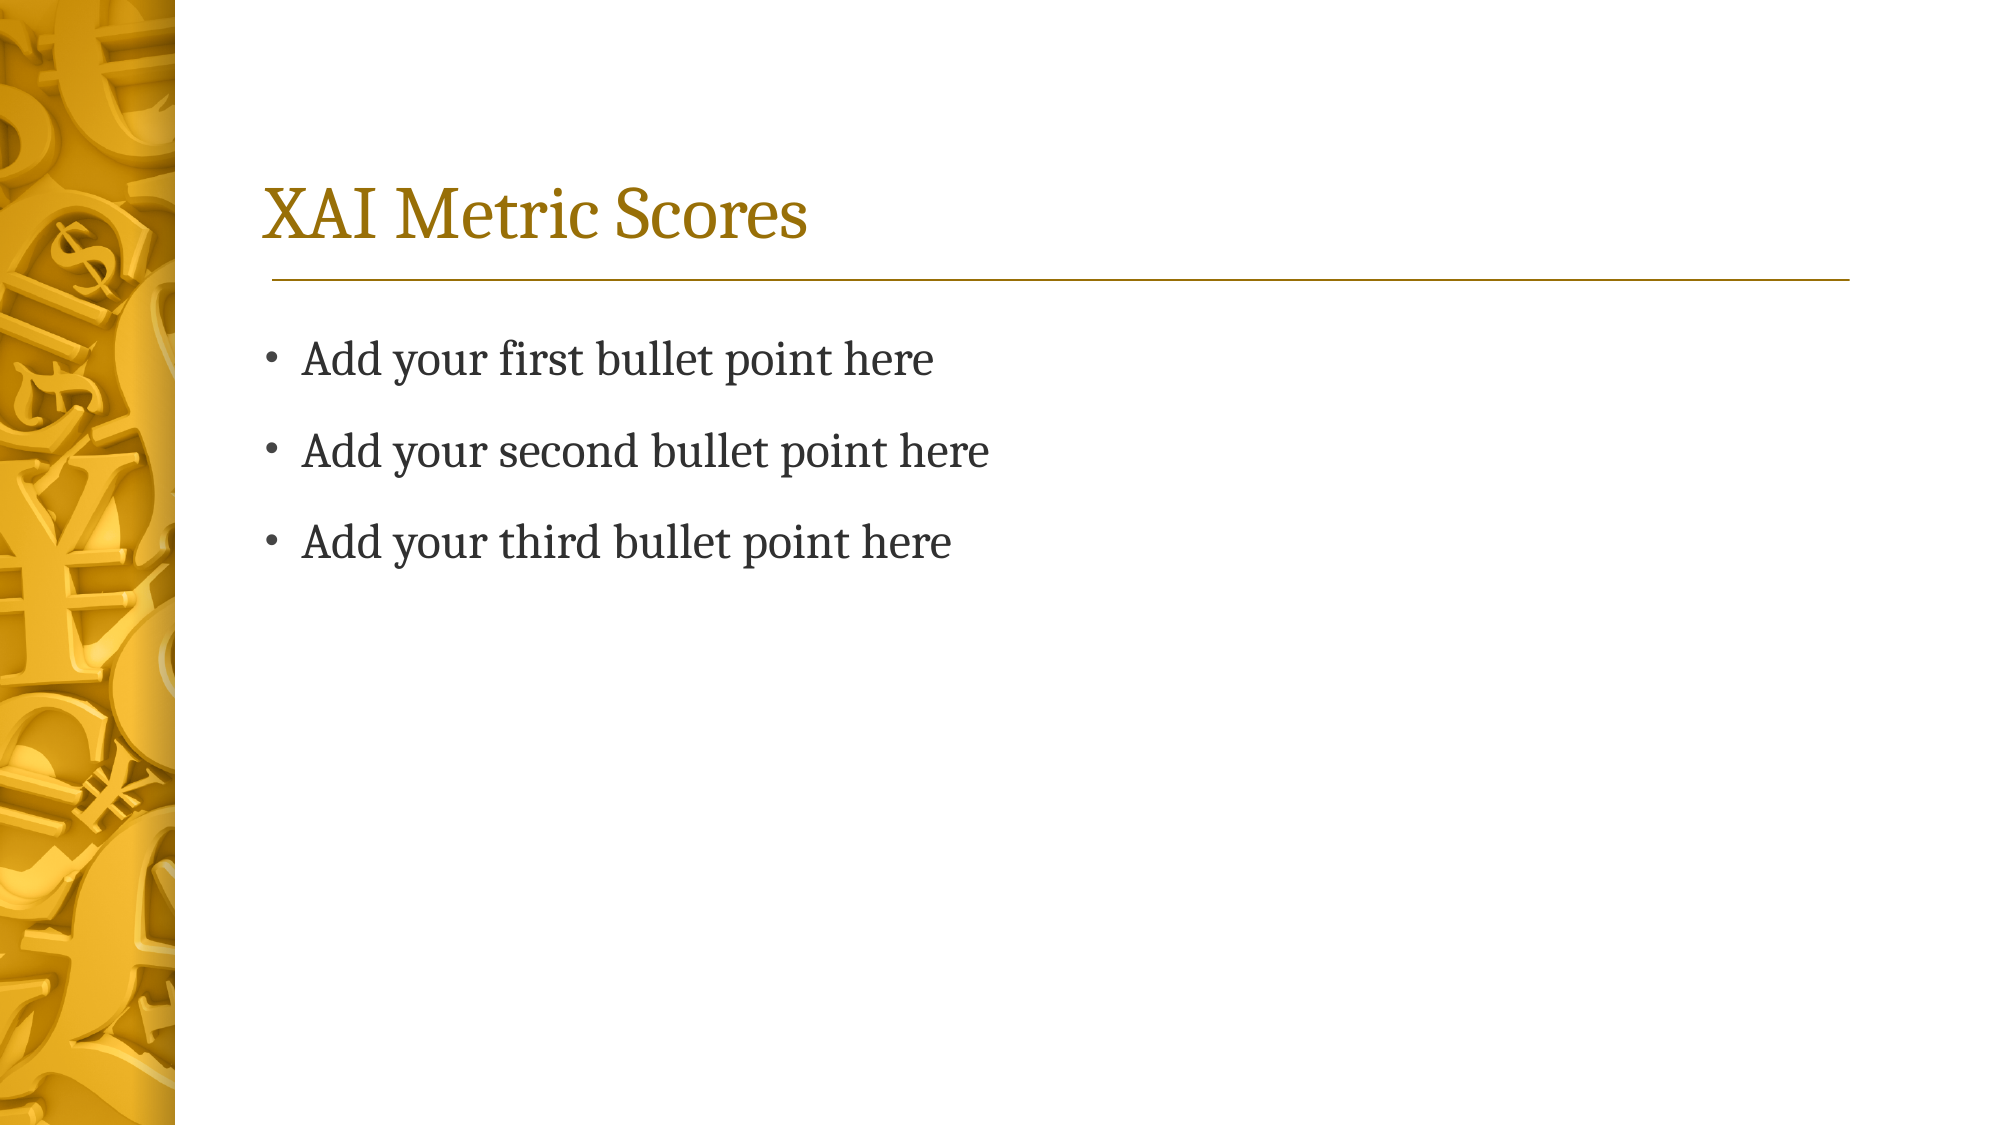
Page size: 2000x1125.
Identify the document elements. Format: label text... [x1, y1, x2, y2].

title XAI Metric Scores [249, 62, 1863, 263]
picture [0, 0, 175, 1125]
list Add your first bullet point here Add your second bullet point here Add your third bullet point here [249, 324, 1863, 1012]
